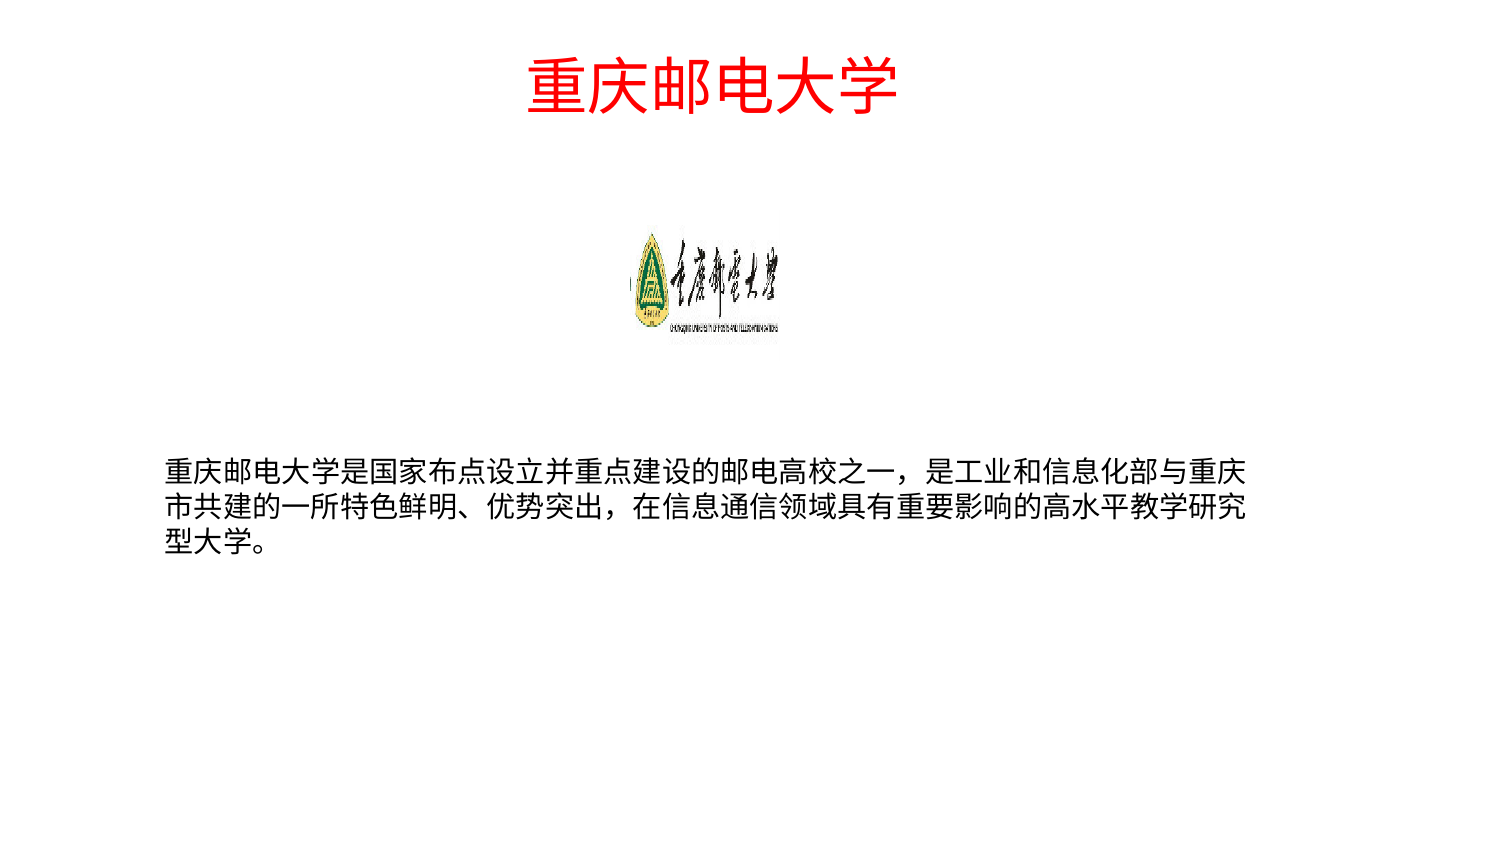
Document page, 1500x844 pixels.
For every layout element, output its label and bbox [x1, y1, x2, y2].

picture [629, 210, 780, 361]
